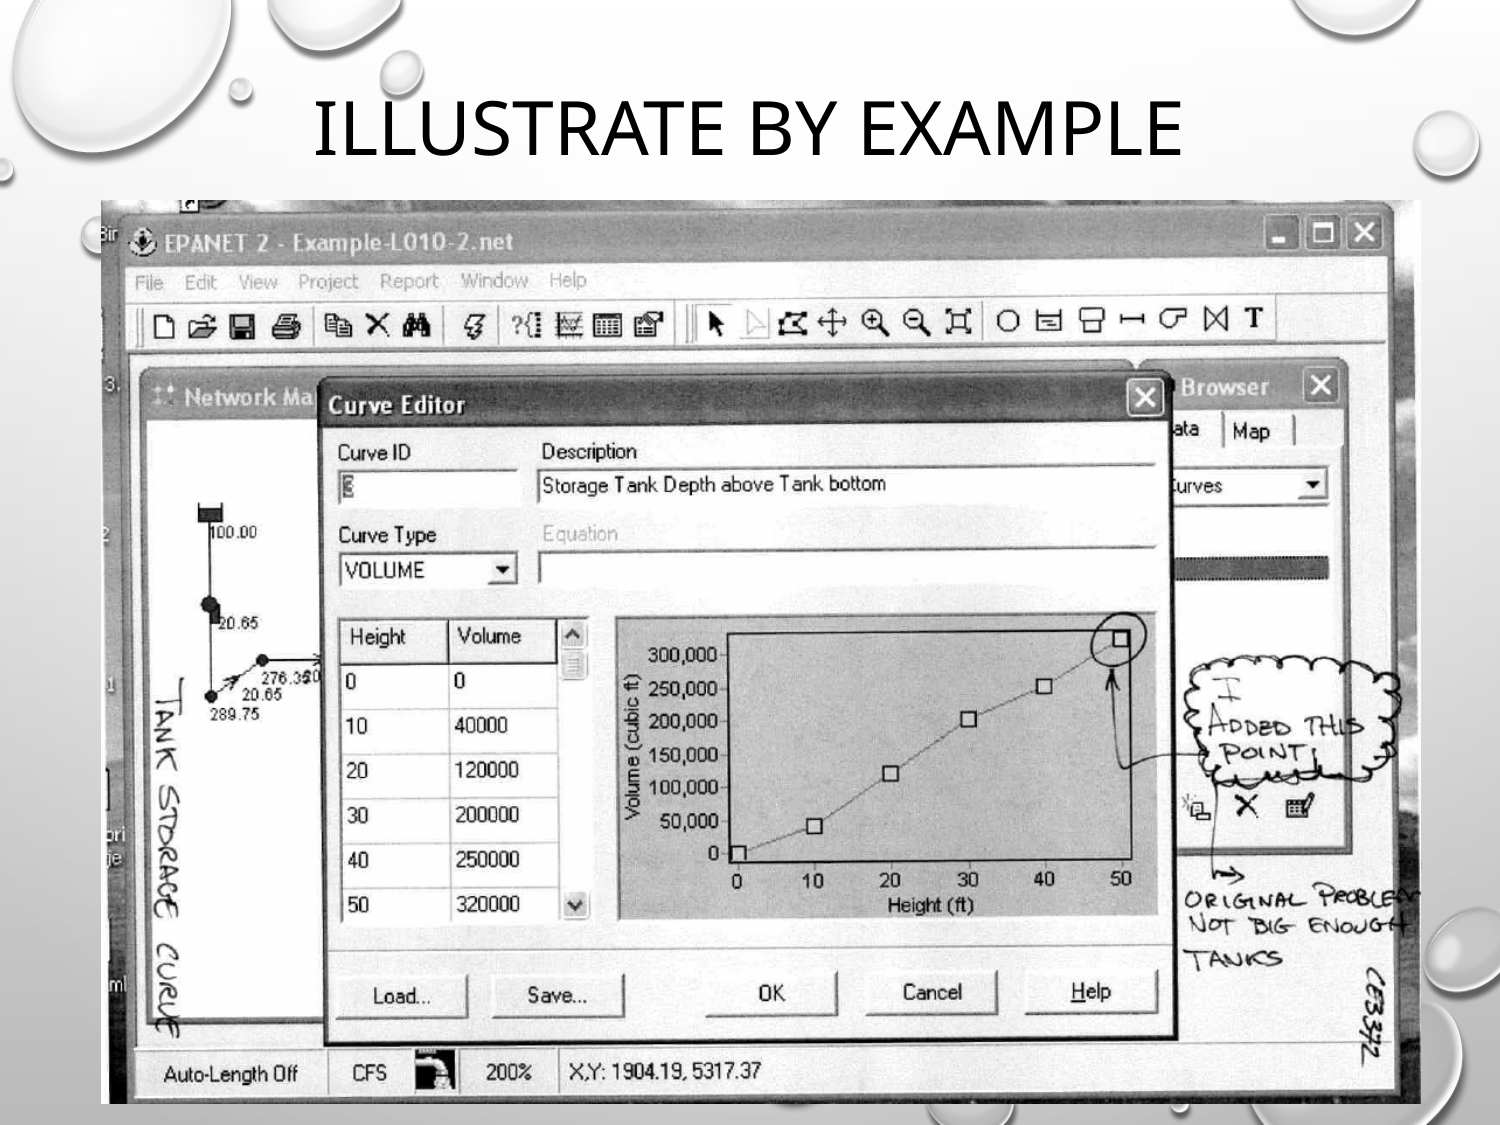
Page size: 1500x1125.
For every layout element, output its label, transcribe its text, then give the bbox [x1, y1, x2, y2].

title Illustrate by example [112, 0, 1388, 198]
picture [0, 0, 1500, 1125]
